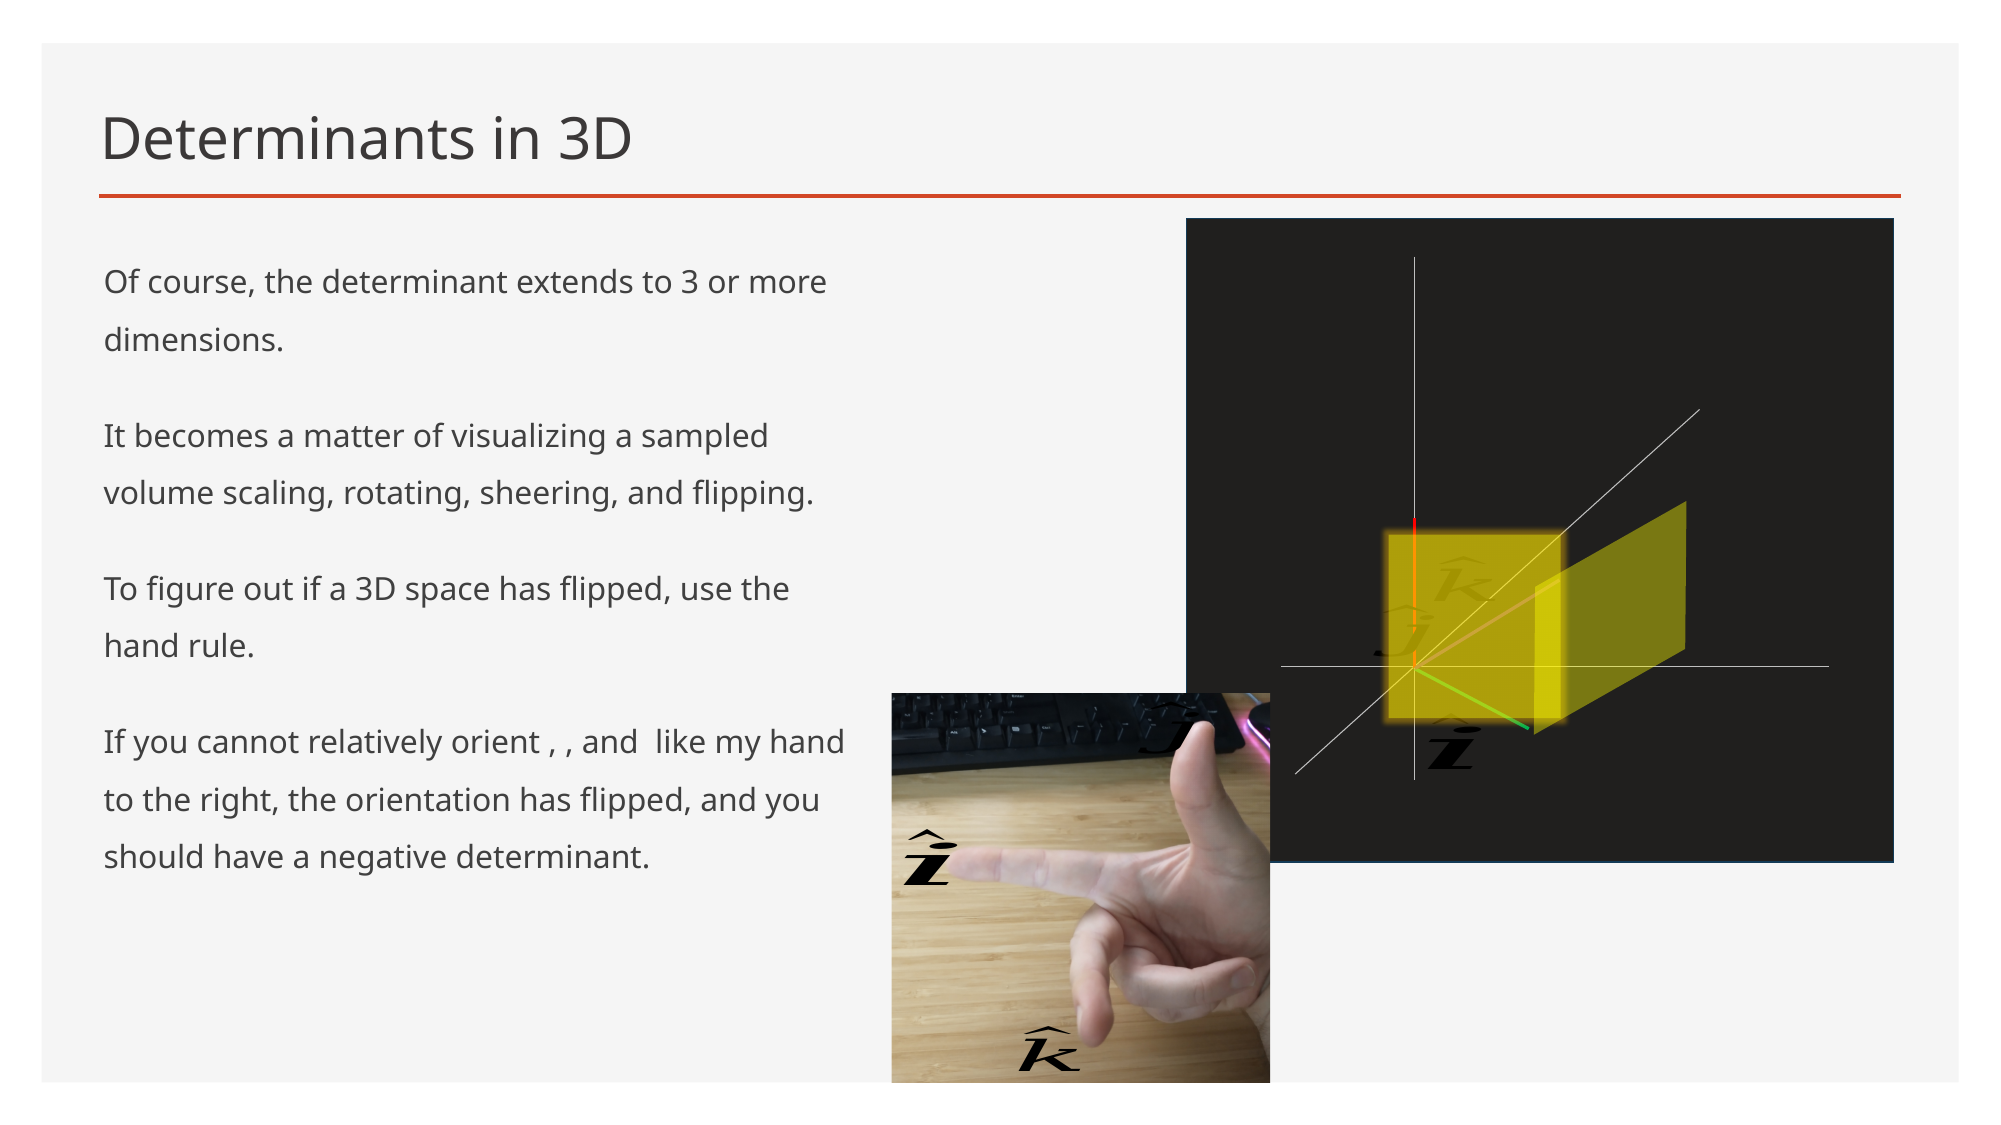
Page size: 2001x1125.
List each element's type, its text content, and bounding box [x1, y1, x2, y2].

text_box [891, 692, 1271, 1083]
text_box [1186, 218, 1894, 863]
title Determinants in 3D [85, 73, 1214, 179]
